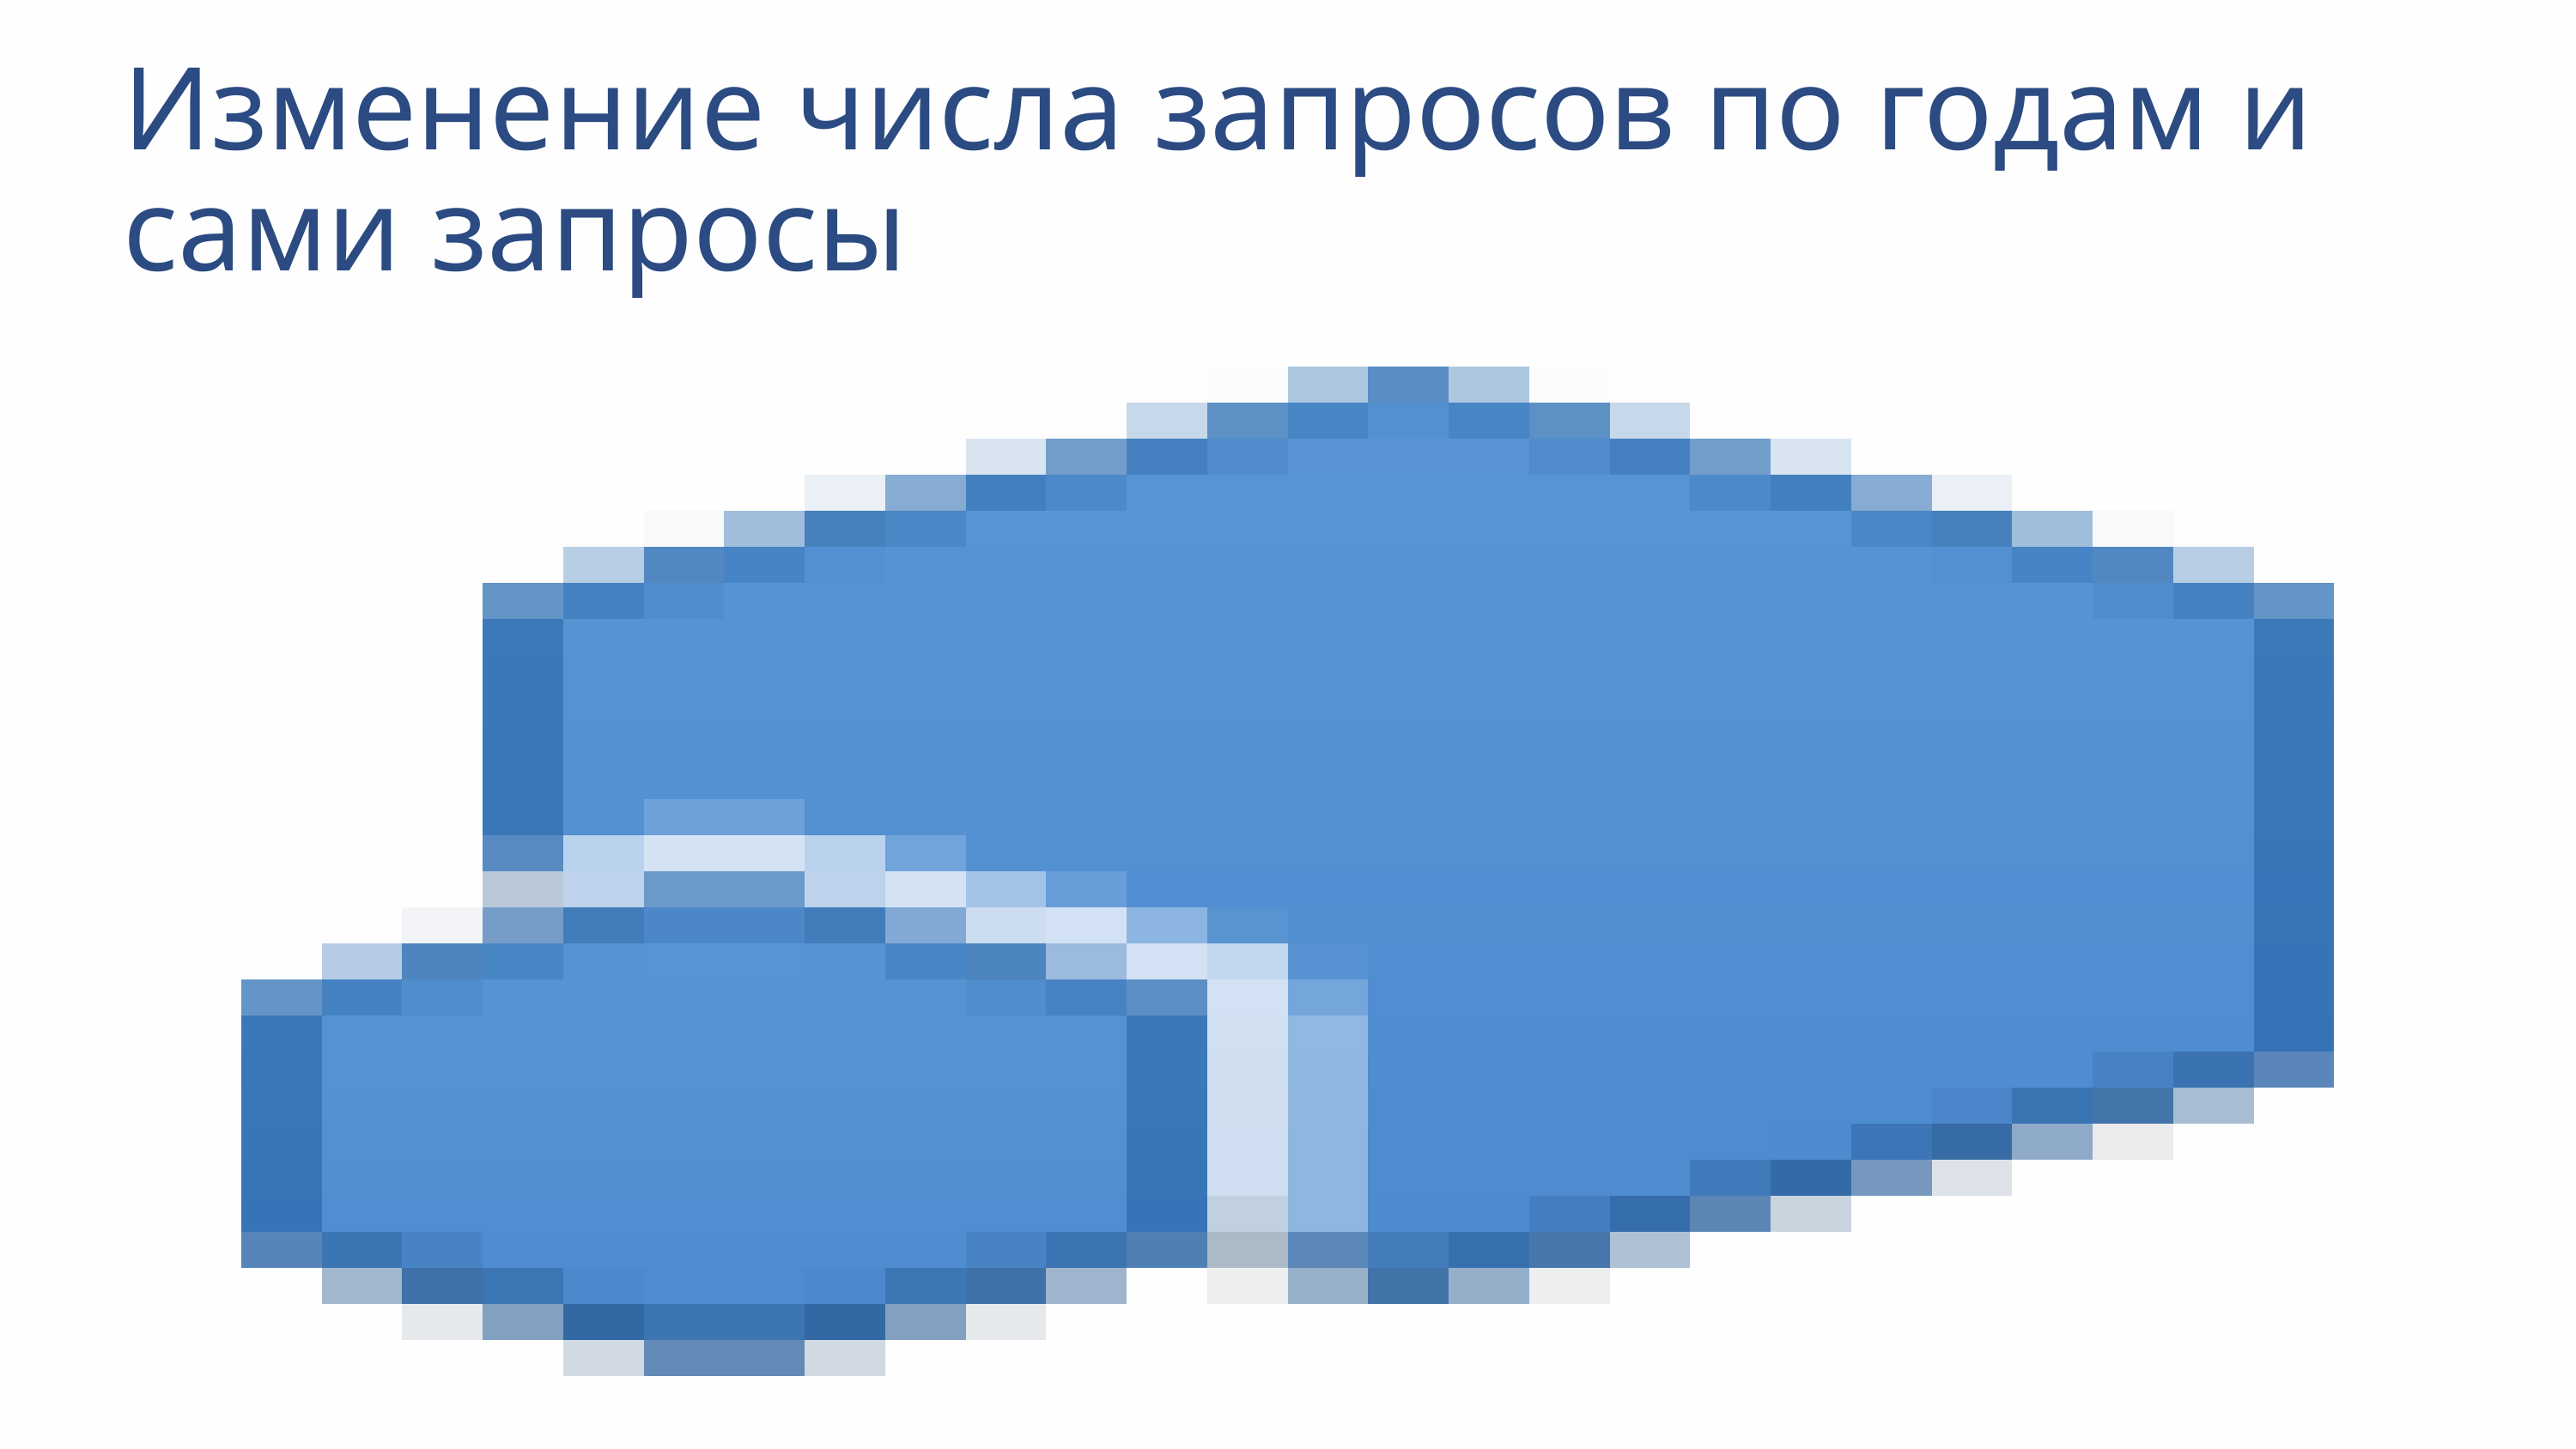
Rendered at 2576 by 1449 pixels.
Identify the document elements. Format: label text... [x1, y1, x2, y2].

picture [0, 294, 2576, 1449]
text_box Изменение числа запросов по годам и сами запросы [123, 52, 2453, 294]
